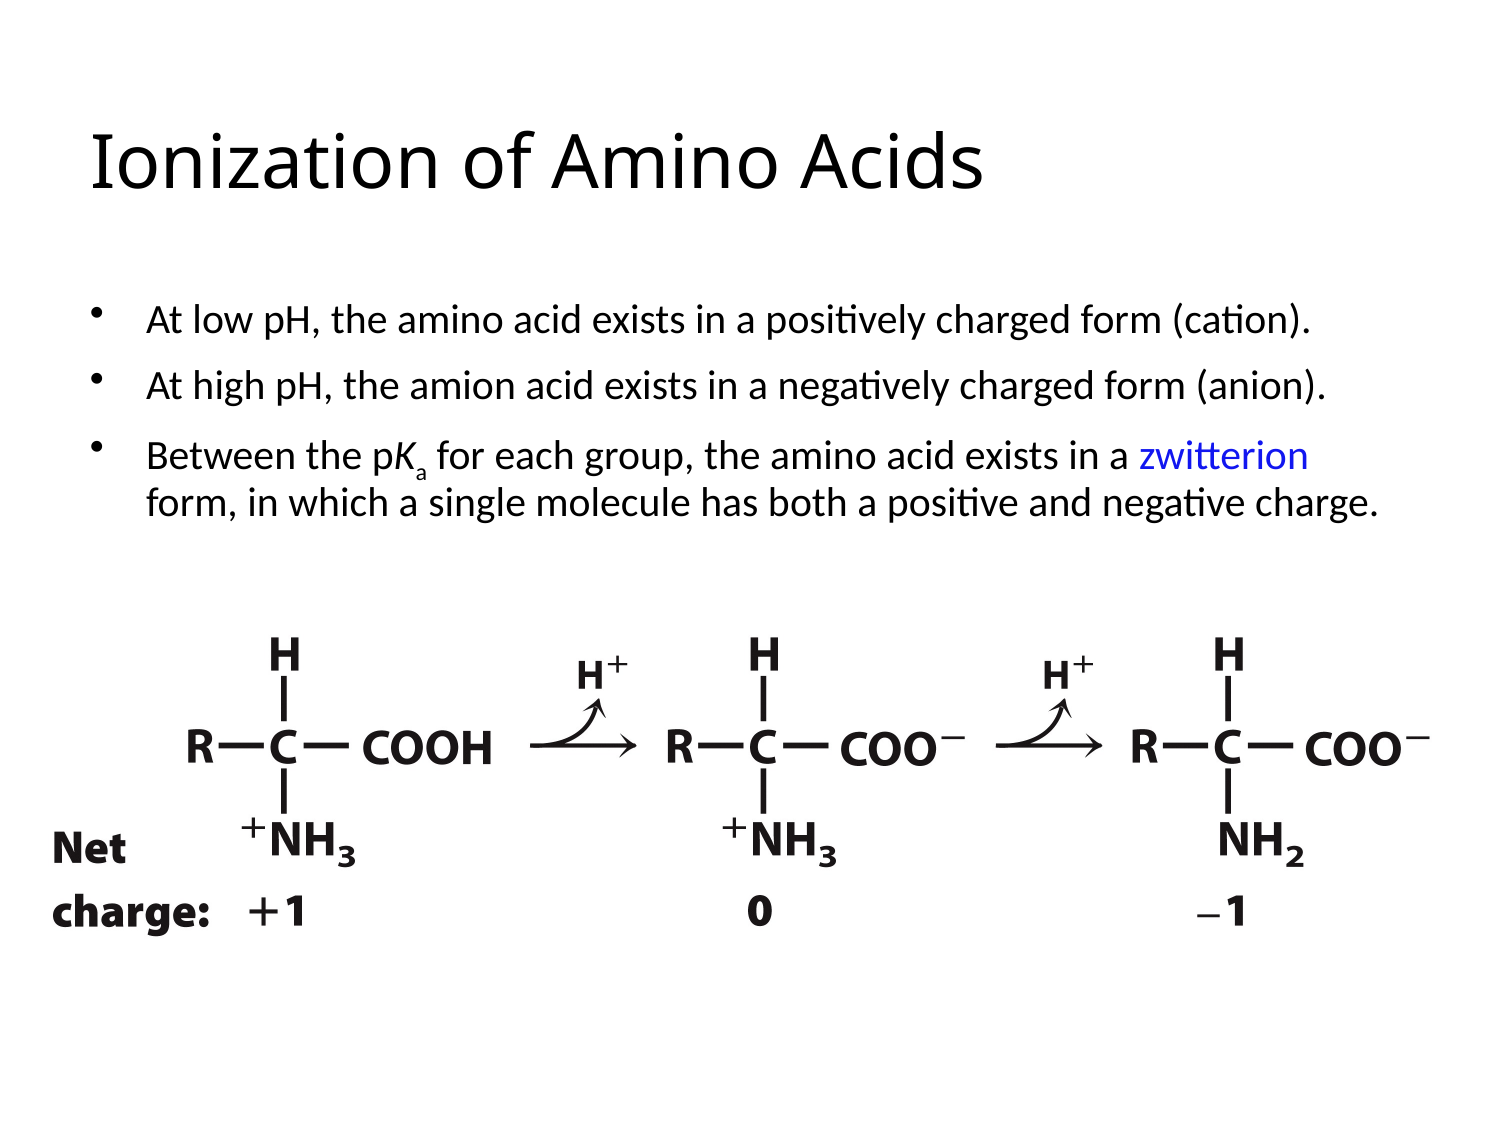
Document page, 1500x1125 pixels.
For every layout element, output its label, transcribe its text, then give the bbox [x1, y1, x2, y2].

text_box At low pH, the amino acid exists in a positively charged form (cation). At high pH, the amion acid exists in a negatively charged form (anion). Between the pKa for each group, the amino acid exists in a zwitterion form, in which a single molecule has both a positive and negative charge. [74, 289, 1425, 568]
title Ionization of Amino Acids [75, 70, 1425, 259]
picture [40, 618, 1440, 948]
